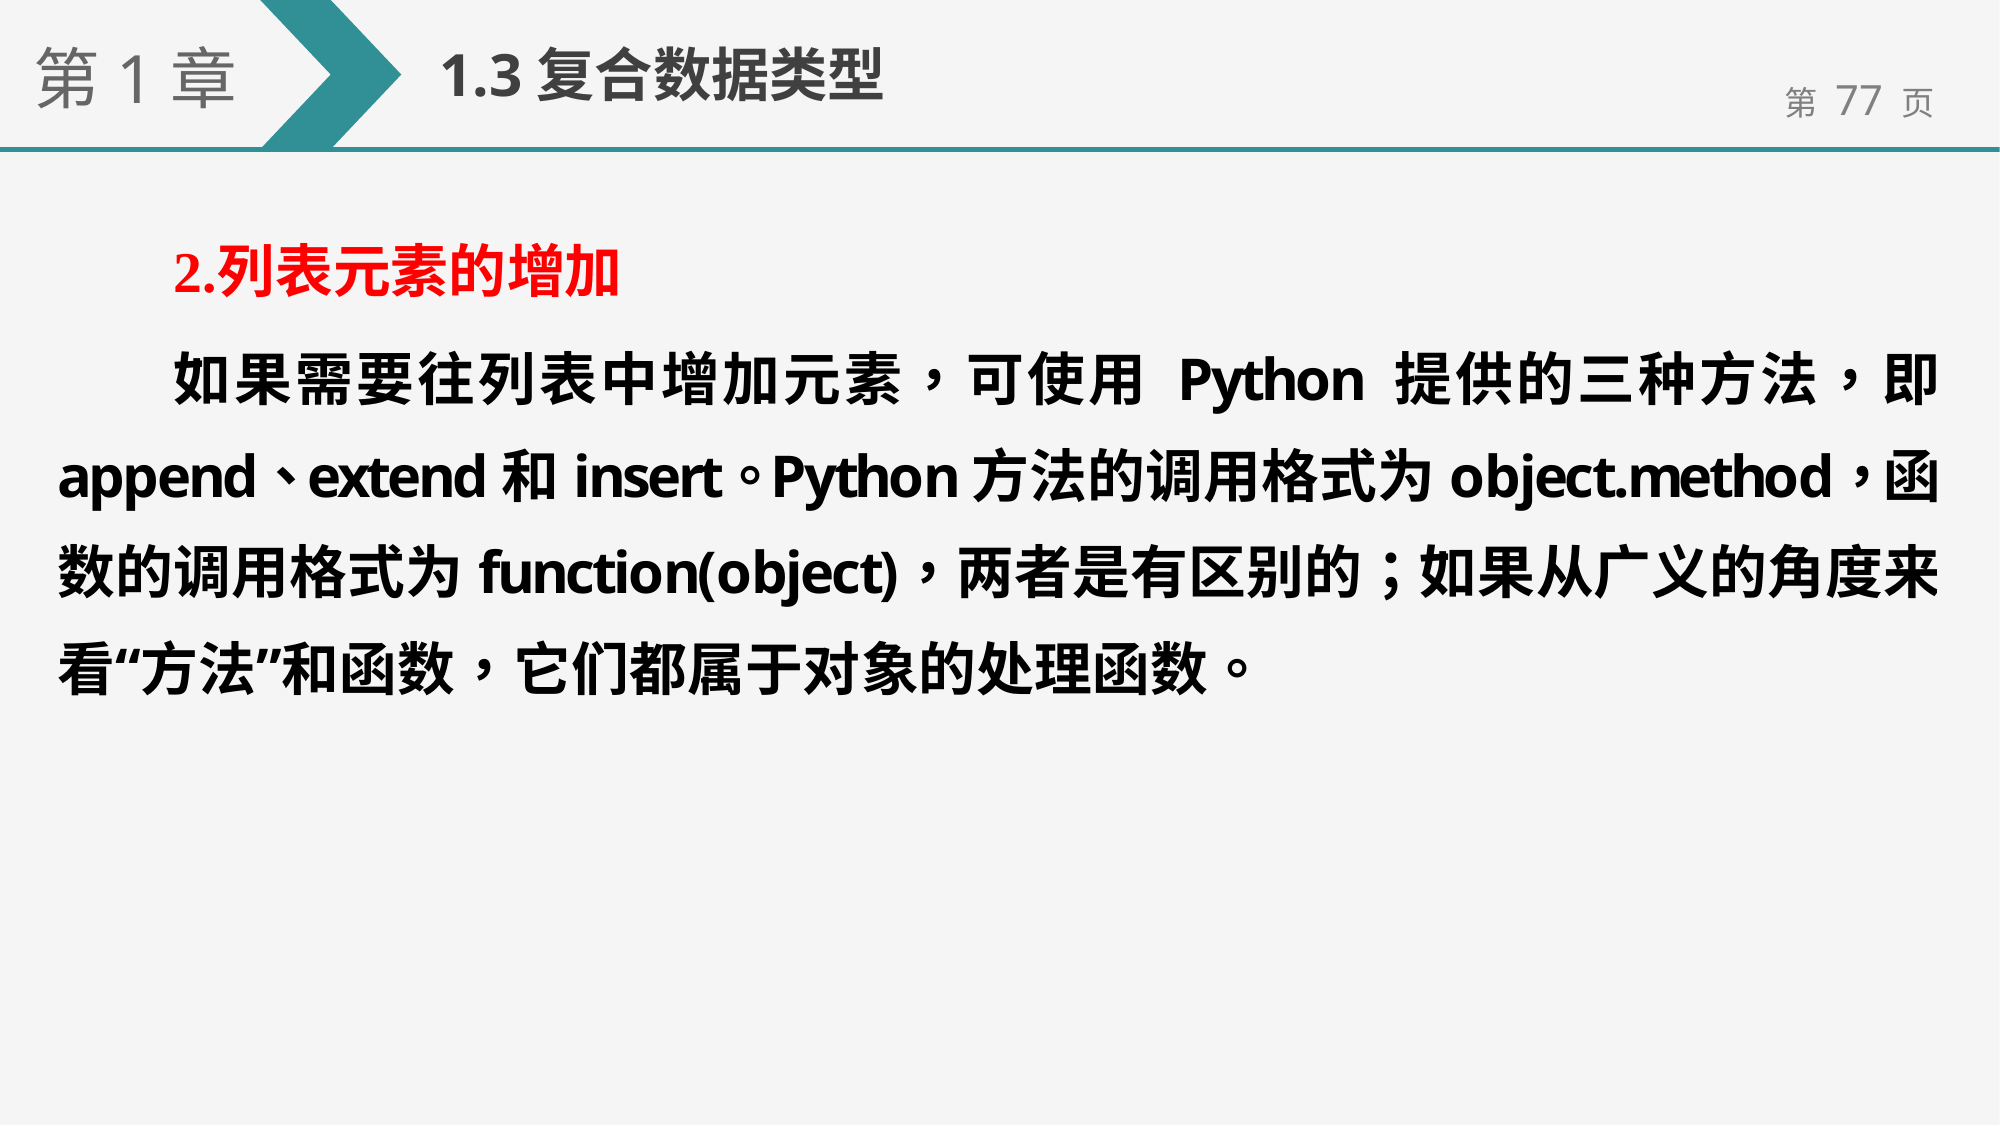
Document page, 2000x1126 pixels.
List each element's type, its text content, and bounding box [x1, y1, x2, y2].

text_box 1.3复合数据类型 [424, 31, 1366, 116]
text_box 第1章 [19, 29, 253, 125]
text_box [258, 0, 403, 148]
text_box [57, 217, 1937, 861]
